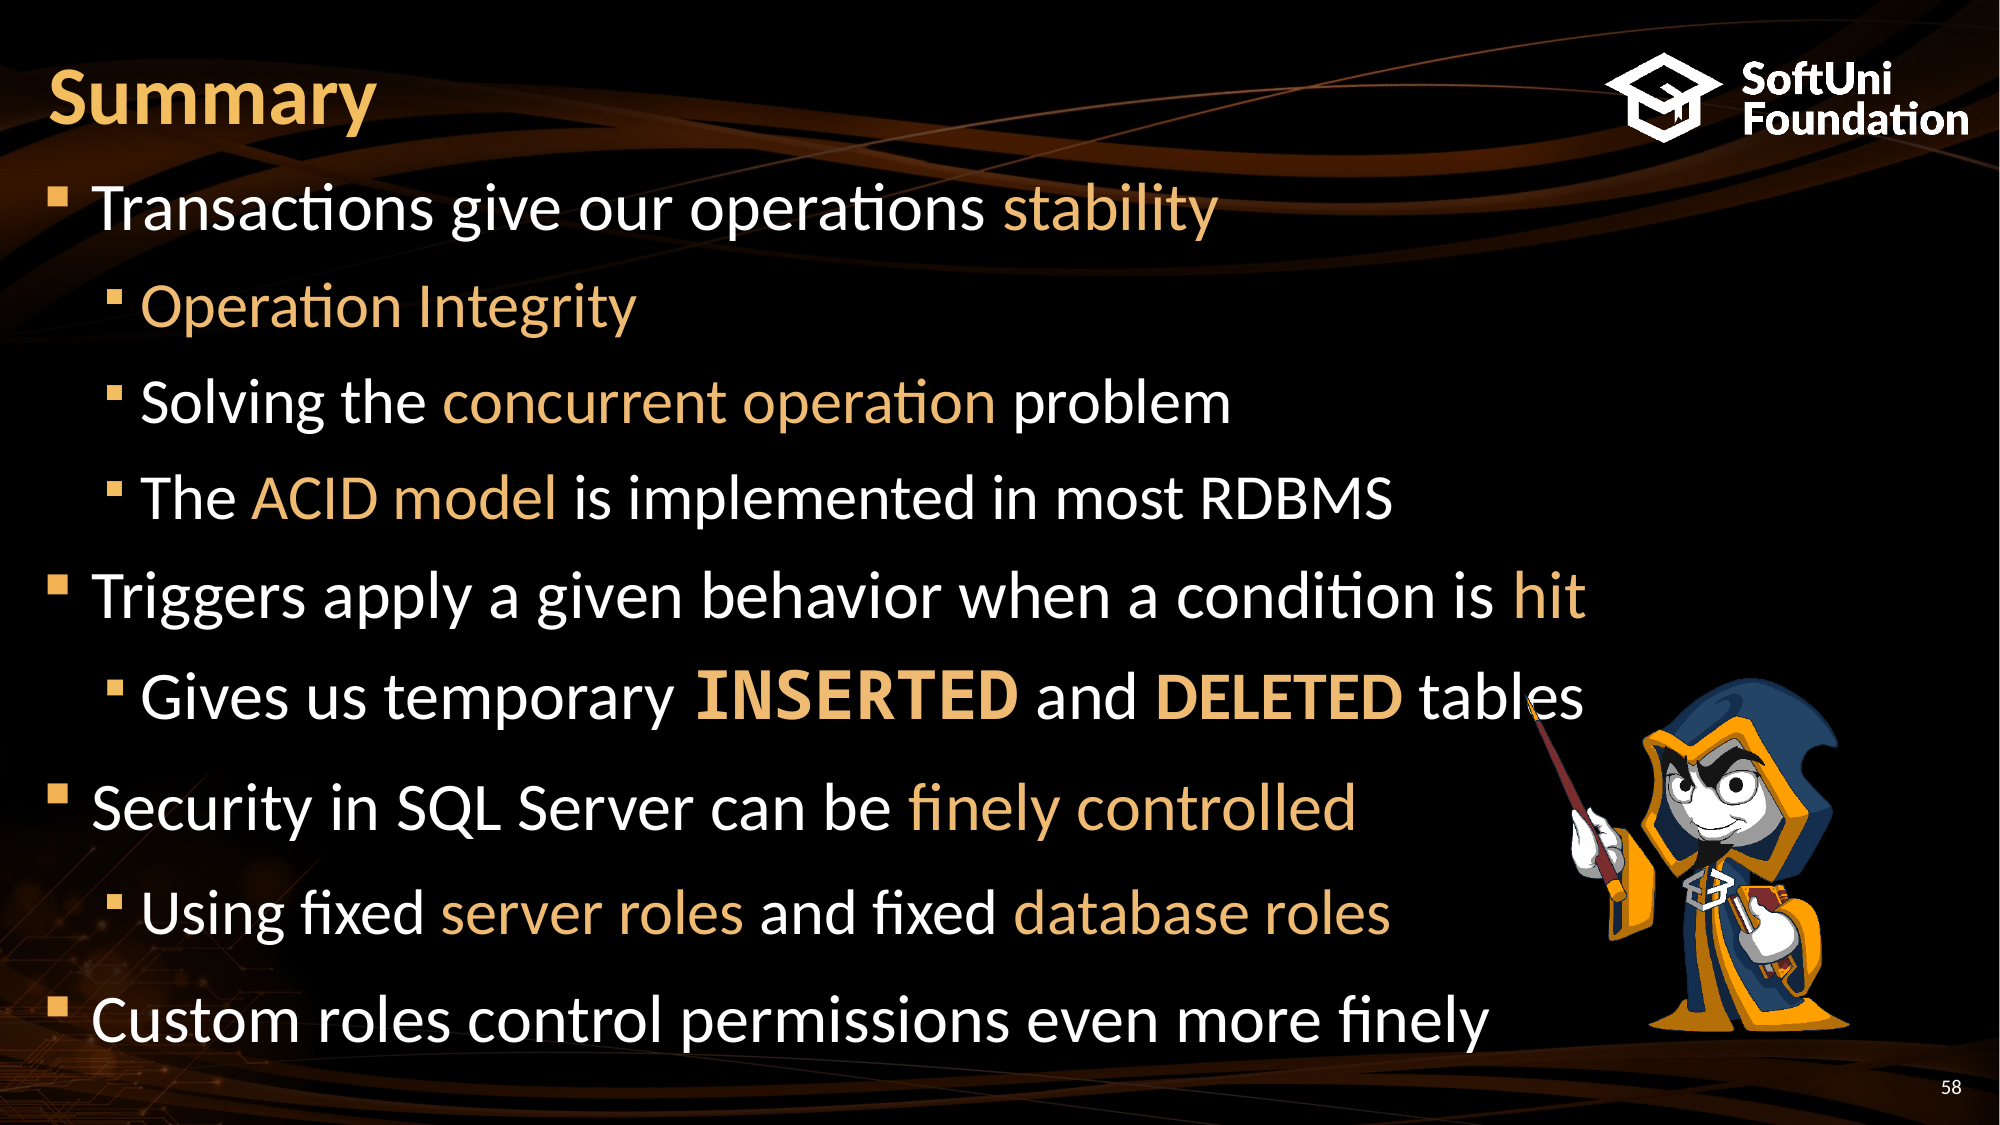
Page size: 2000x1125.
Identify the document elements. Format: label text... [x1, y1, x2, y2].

list Transactions give our operations stability Operation Integrity Solving the concurrent operation problem The ACID model is implemented in most RDBMS Triggers apply a given behavior when a condition is hit Gives us temporary INSERTED and DELETED tables Security in SQL Server can be finely controlled Using fixed server roles and fixed database roles Custom roles control permissions even more finely [24, 162, 1961, 1071]
slide_number 58 [1897, 1070, 1968, 1103]
title Summary [30, 6, 1602, 189]
picture [0, 0, 2000, 1125]
